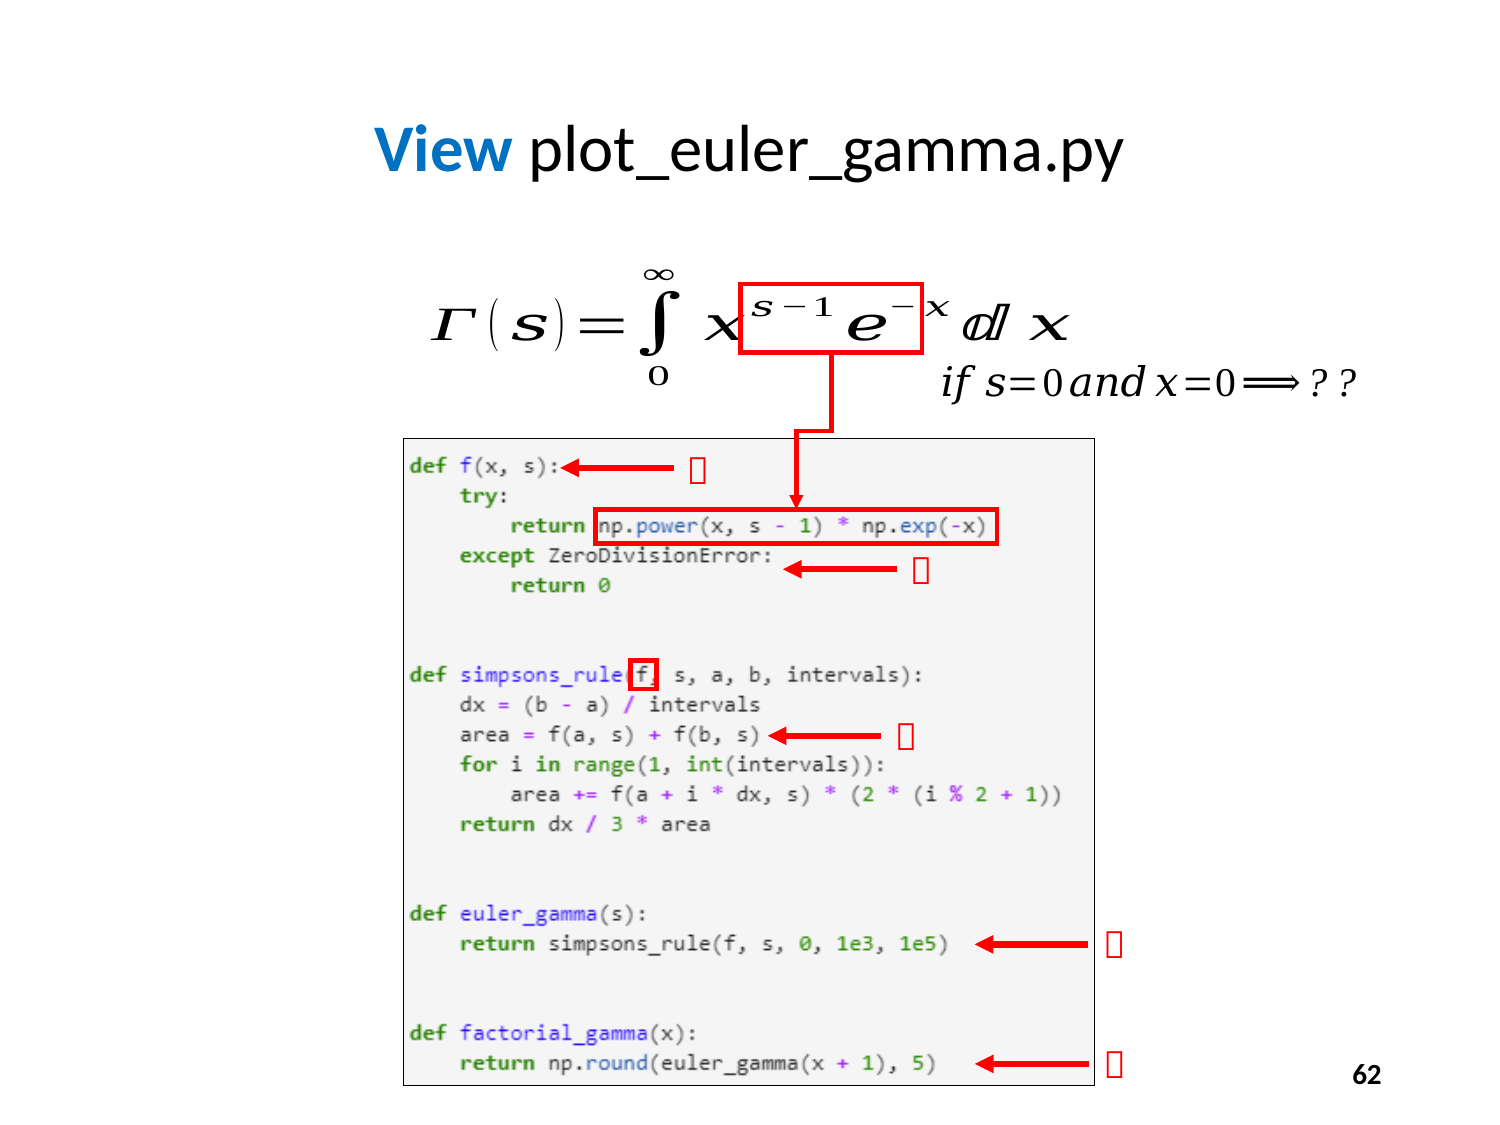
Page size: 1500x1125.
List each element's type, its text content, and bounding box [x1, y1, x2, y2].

slide_number 62 [1059, 1042, 1397, 1103]
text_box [767, 705, 943, 767]
text_box [739, 283, 923, 354]
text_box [560, 439, 735, 500]
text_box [782, 539, 959, 600]
title View plot_euler_gamma.py [103, 59, 1397, 241]
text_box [974, 914, 1152, 975]
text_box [974, 1033, 1152, 1095]
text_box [735, 413, 892, 449]
picture [403, 438, 1095, 1086]
